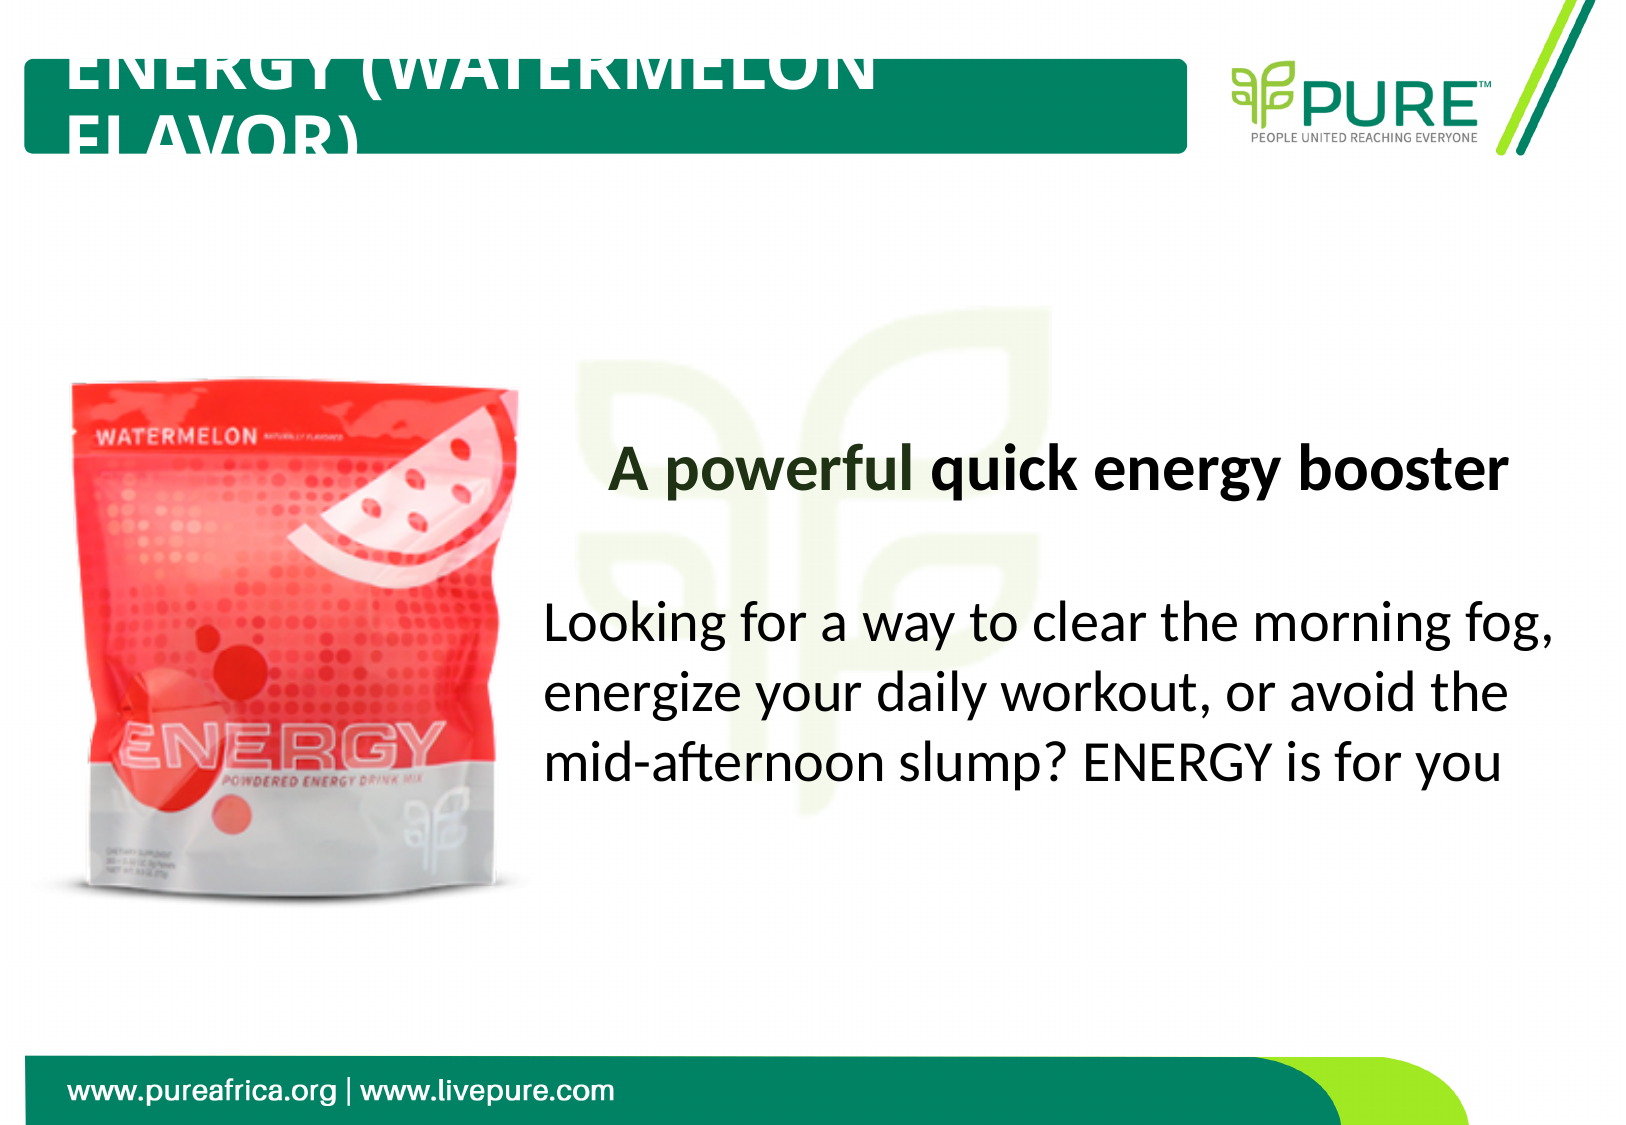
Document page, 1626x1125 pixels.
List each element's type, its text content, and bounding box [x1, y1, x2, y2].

text_box A powerful quick energy booster Looking for a way to clear the morning fog, energize your daily workout, or avoid the mid-afternoon slump? ENERGY is for you [651, 371, 1607, 881]
picture [0, 0, 1626, 1125]
title ENERGY (WATERMELON FLAVOR) [63, 66, 1034, 144]
